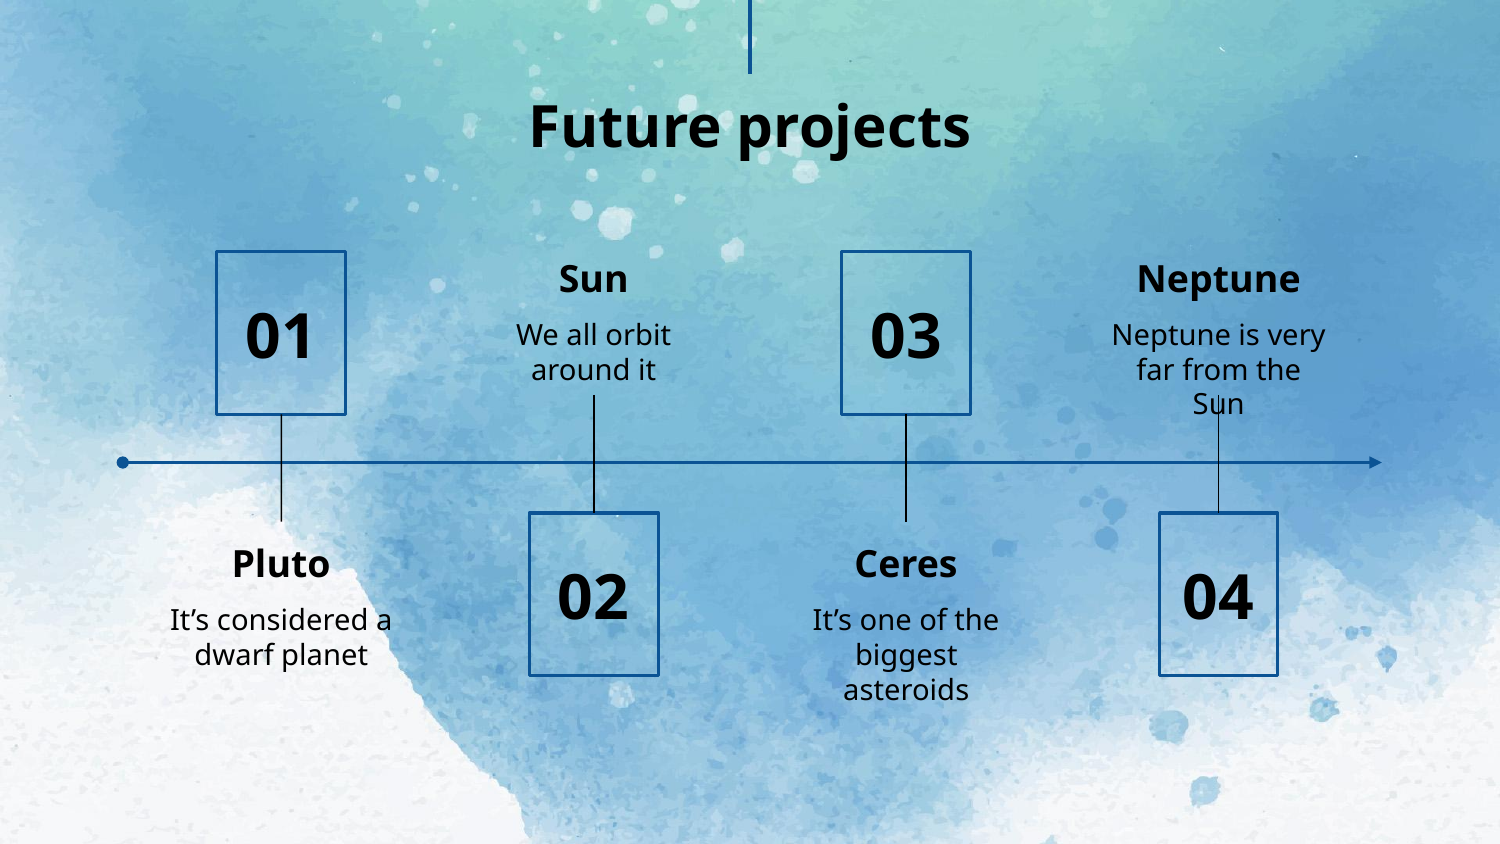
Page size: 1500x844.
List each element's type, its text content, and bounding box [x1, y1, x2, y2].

text_box Neptune is very far from the Sun [1091, 301, 1346, 395]
text_box Pluto [154, 521, 408, 586]
text_box Sun [467, 236, 721, 301]
text_box Neptune [1091, 236, 1346, 301]
text_box We all orbit around it [467, 301, 721, 395]
text_box 04 [1159, 512, 1278, 676]
text_box 03 [841, 251, 971, 415]
text_box It’s one of the biggest asteroids [779, 586, 1033, 681]
text_box 01 [216, 251, 346, 415]
picture [0, 0, 1500, 844]
text_box It’s considered a dwarf planet [154, 586, 408, 681]
text_box Ceres [779, 521, 1033, 586]
title Future projects [118, 74, 1382, 164]
text_box 02 [529, 512, 659, 676]
